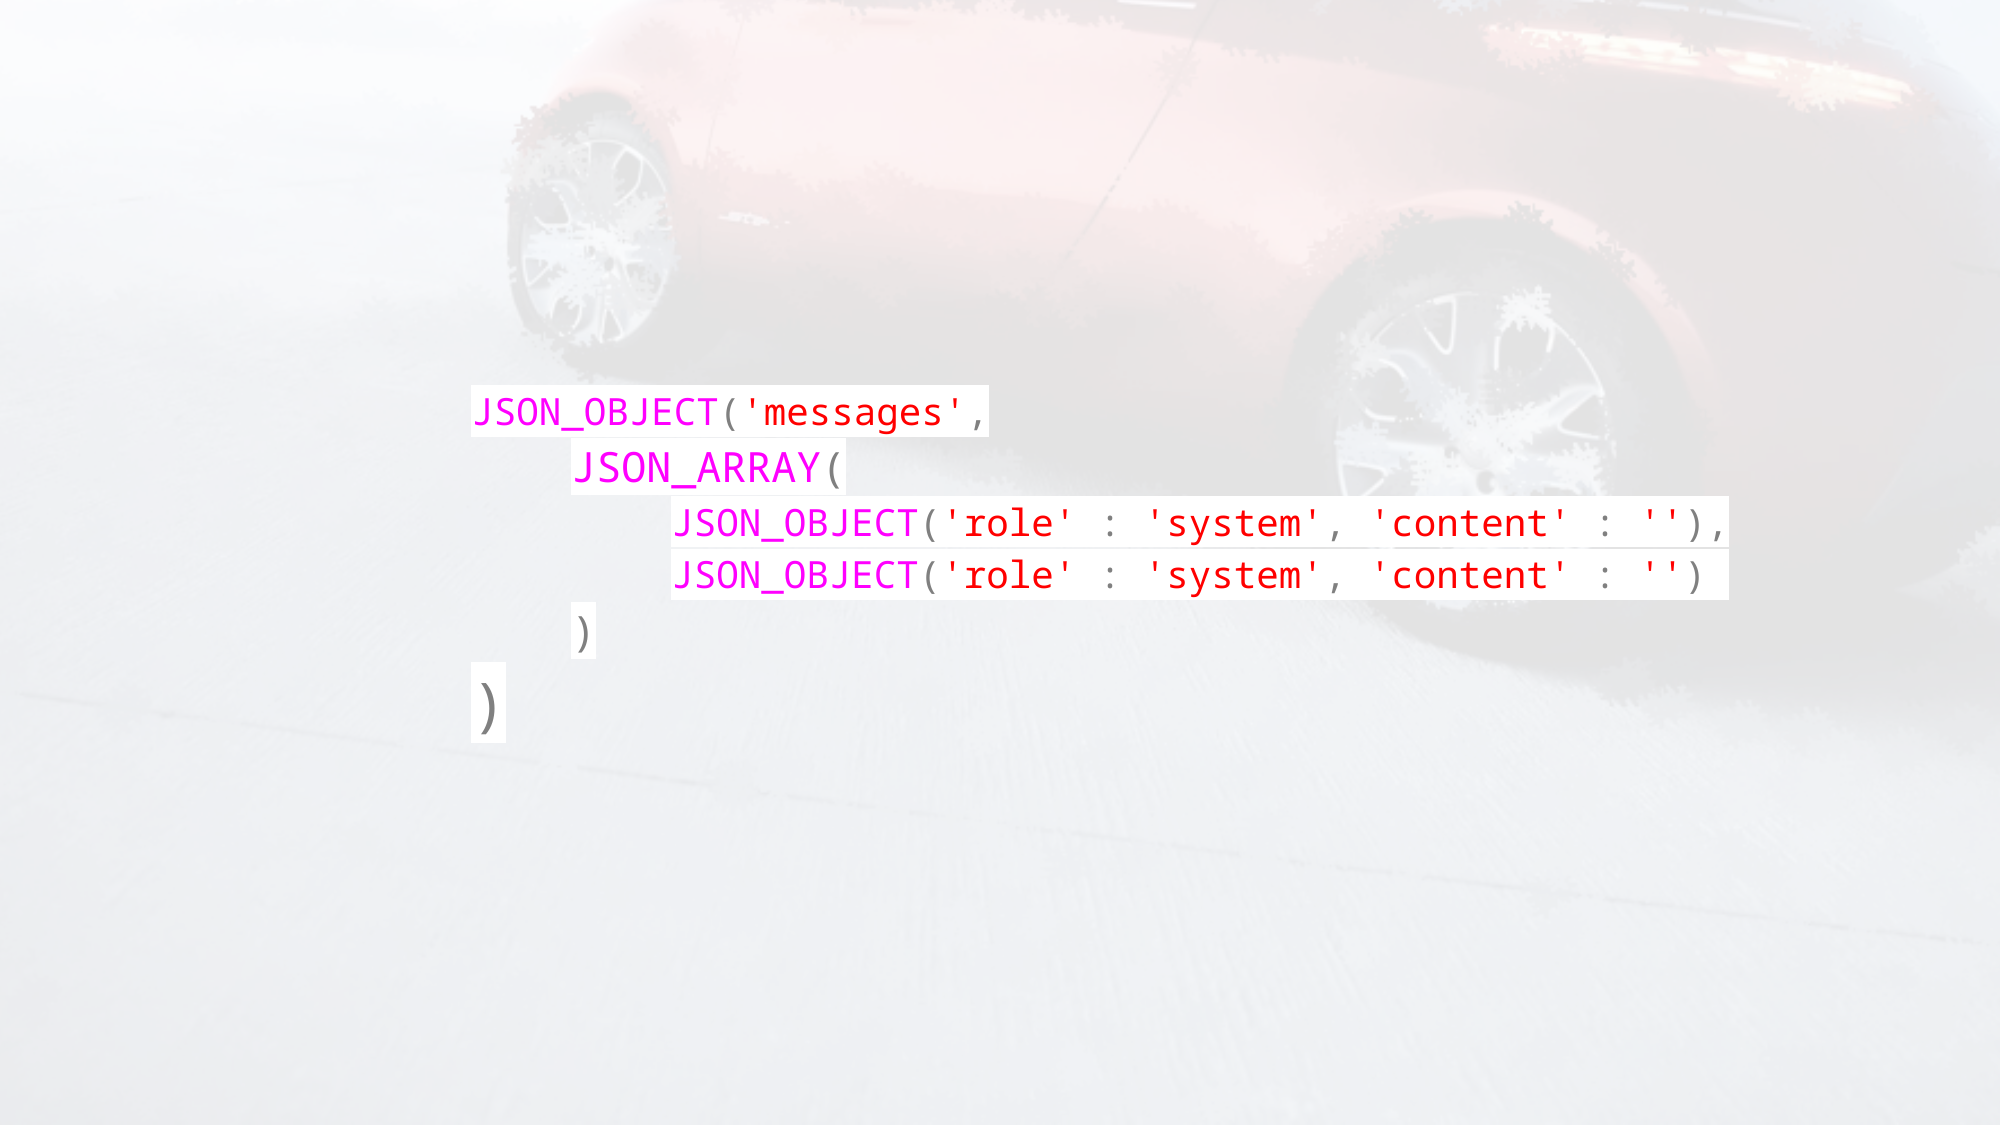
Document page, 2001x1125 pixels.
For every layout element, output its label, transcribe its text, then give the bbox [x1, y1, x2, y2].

list JSON_OBJECT('messages', JSON_ARRAY( JSON_OBJECT('role' : 'system', 'content' : ''), JSON_OBJECT('role' : 'system', 'content' : '') ) ) [471, 62, 1938, 1063]
